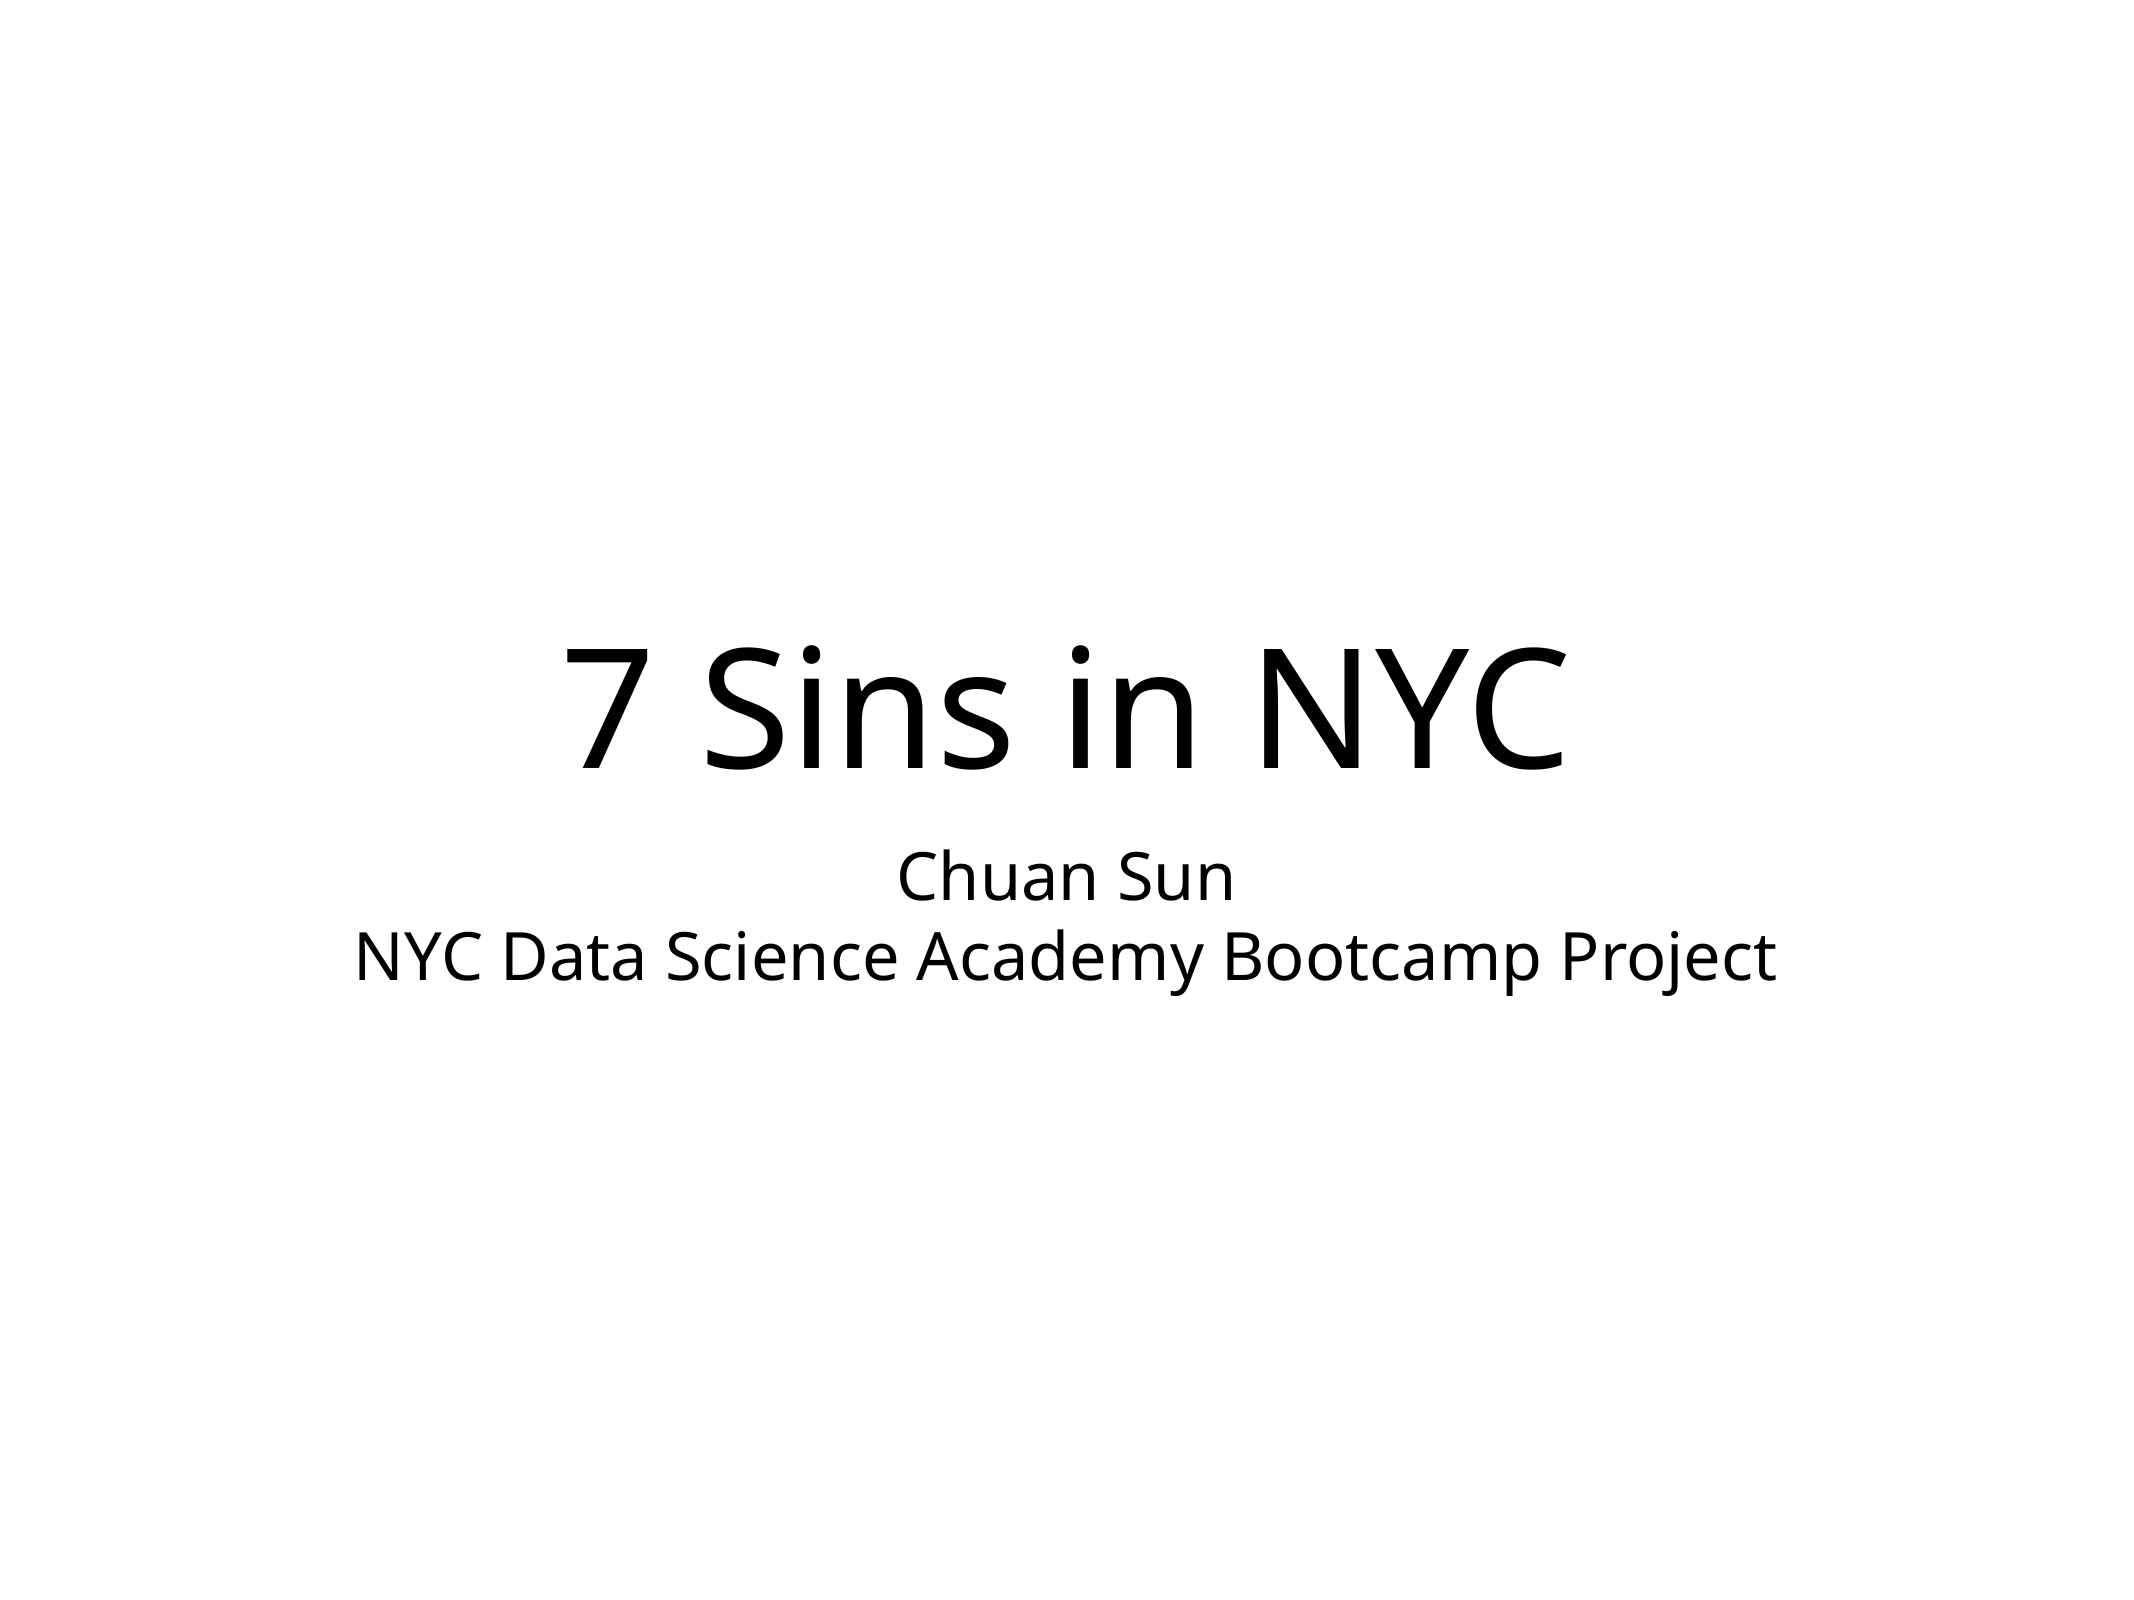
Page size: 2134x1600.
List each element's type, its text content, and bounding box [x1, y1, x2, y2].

subtitle Chuan Sun NYC Data Science Academy Bootcamp Project [207, 824, 1926, 1011]
title 7 Sins in NYC [207, 268, 1926, 811]
